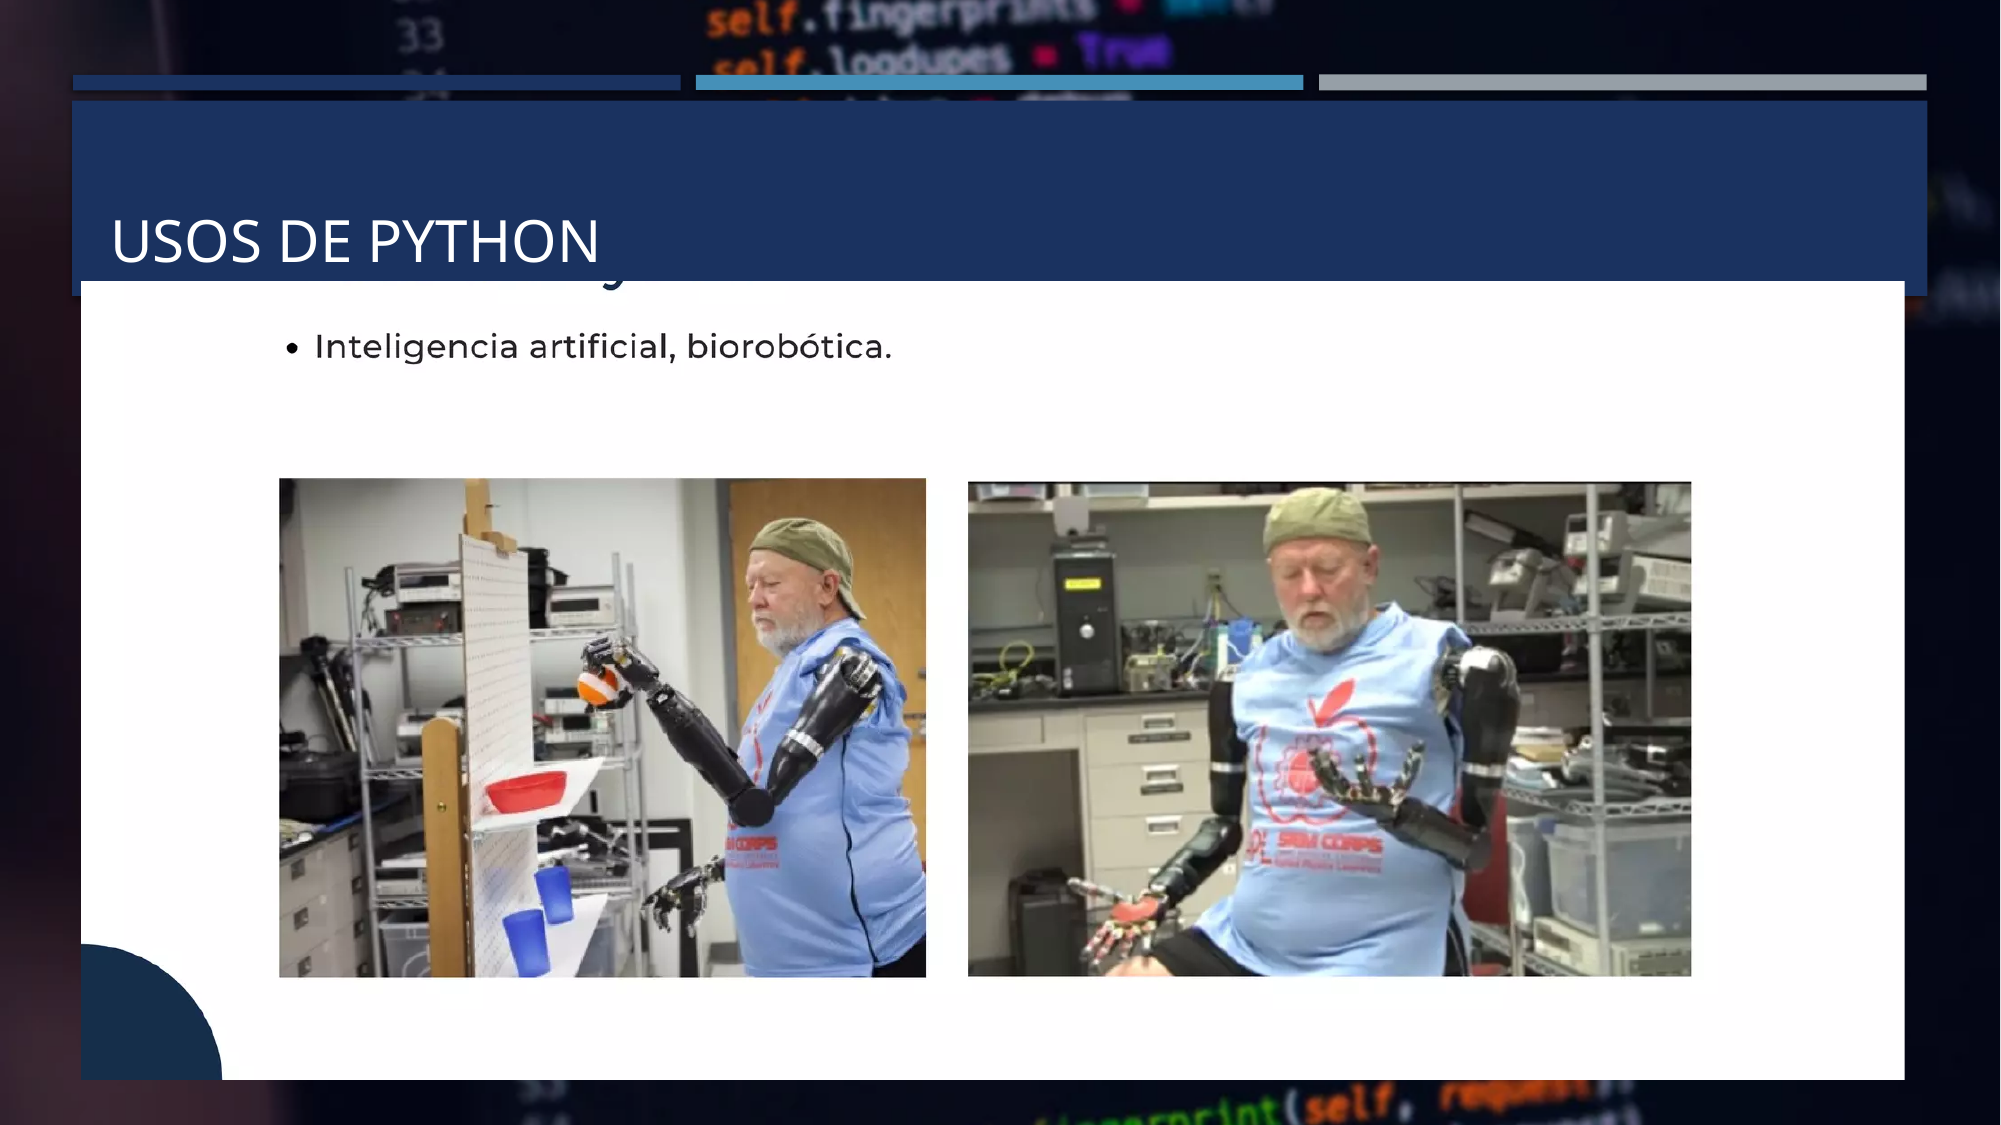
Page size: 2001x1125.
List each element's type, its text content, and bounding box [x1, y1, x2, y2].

picture [0, 0, 2001, 1125]
title Usos de PYTHON [95, 115, 1905, 278]
